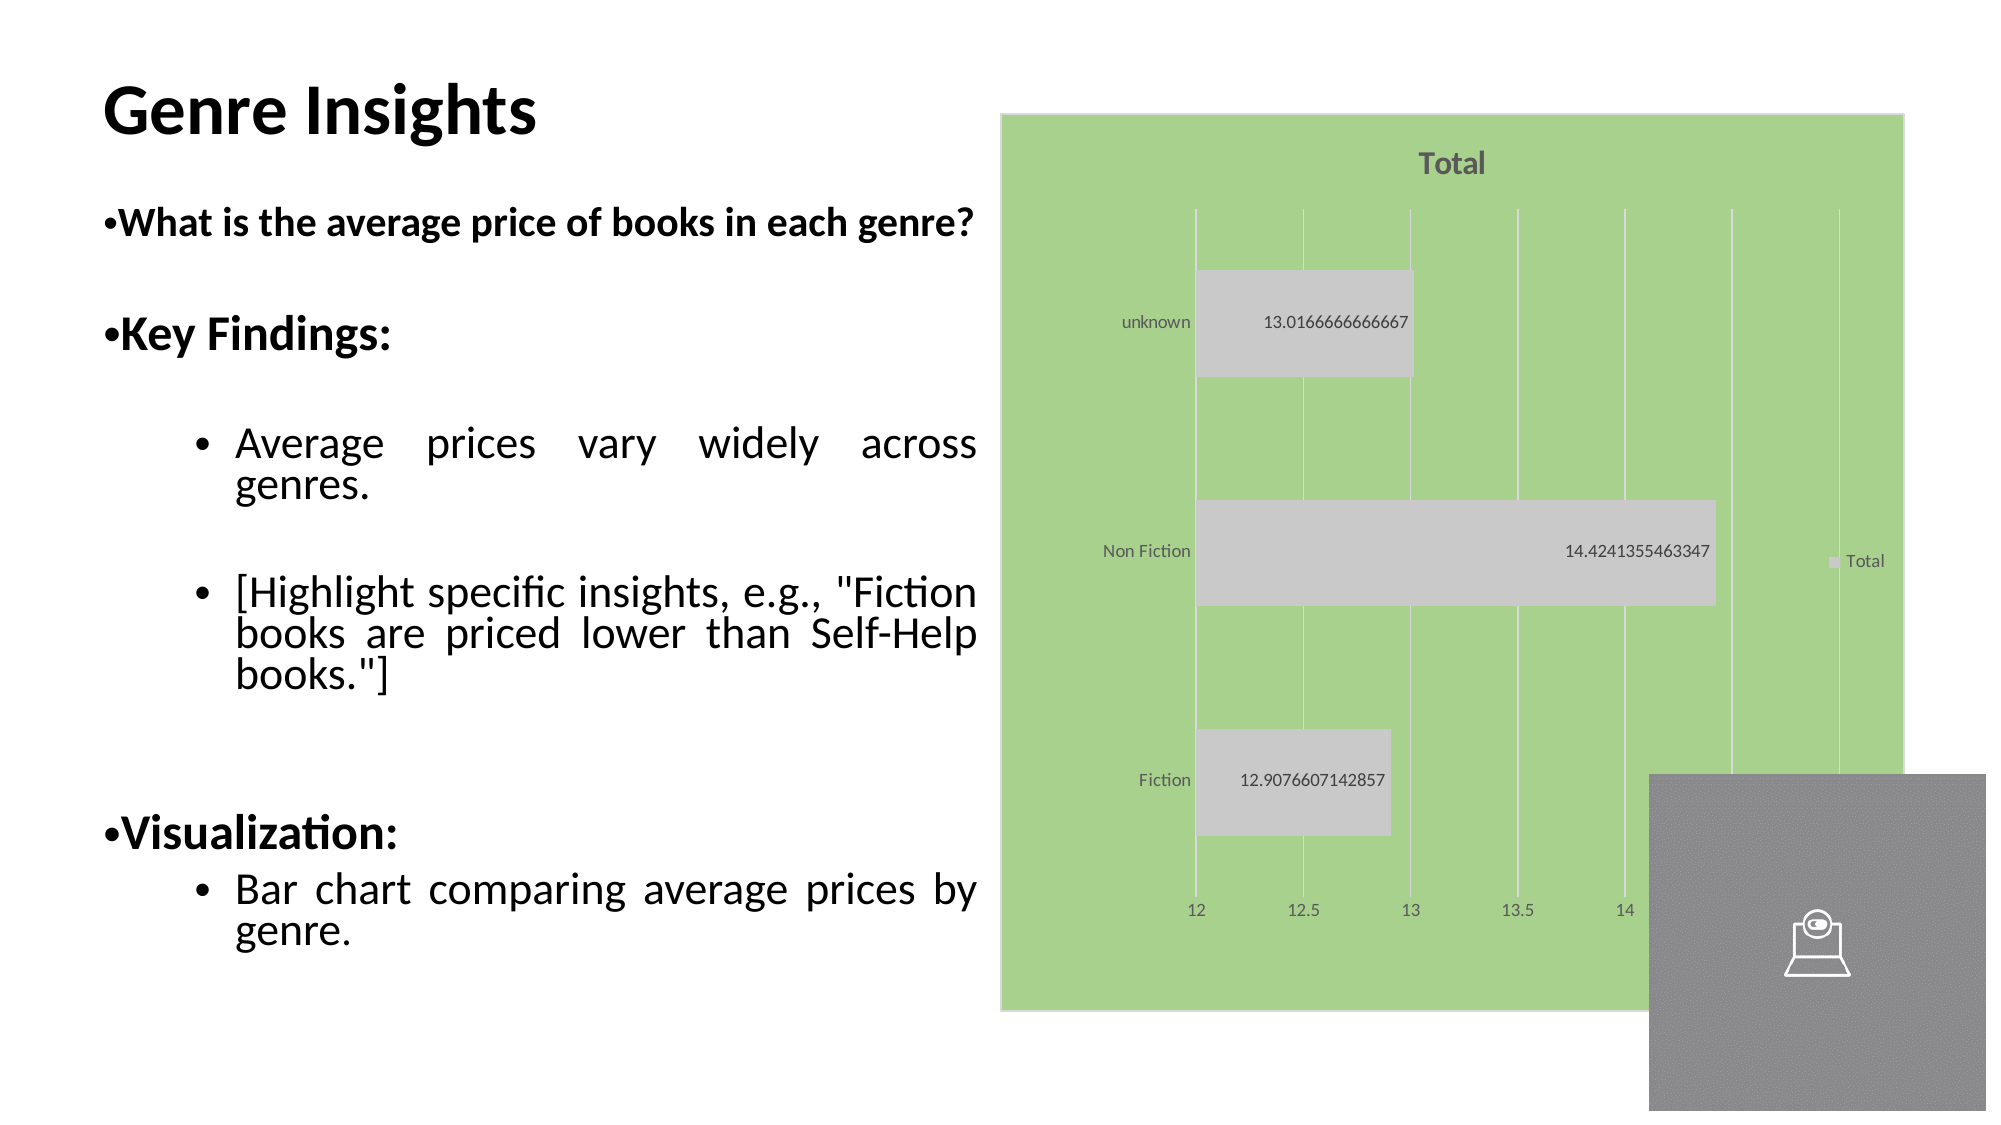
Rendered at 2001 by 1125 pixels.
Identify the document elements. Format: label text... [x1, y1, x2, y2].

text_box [1648, 773, 1987, 1112]
chart [999, 113, 1905, 1012]
text_box Genre Insights What is the average price of books in each genre? Key Findings: Average prices vary widely across genres. [Highlight specific insights, e.g., "Fiction books are priced lower than Self-Help books."] Visualization: Bar chart comparing average prices by genre. [88, 74, 994, 973]
